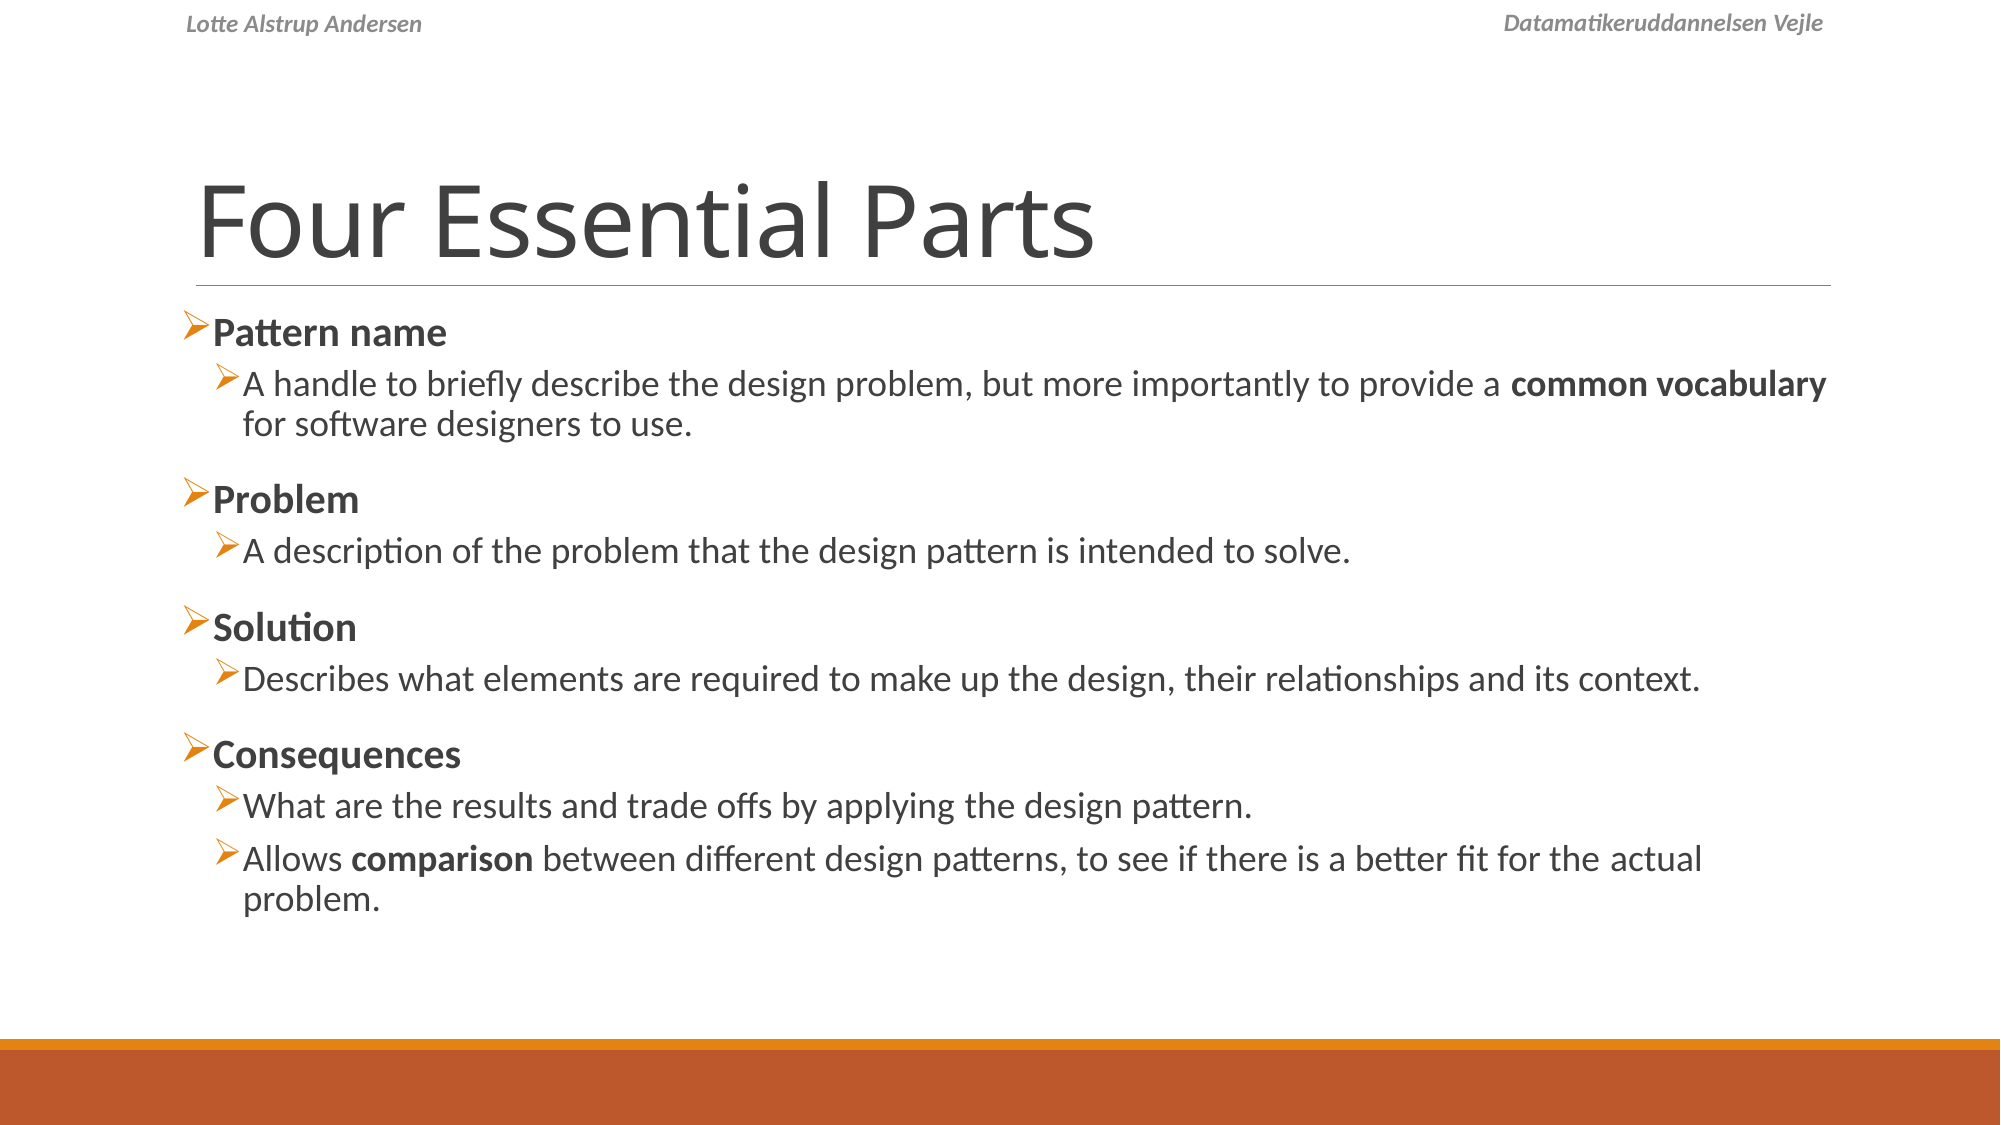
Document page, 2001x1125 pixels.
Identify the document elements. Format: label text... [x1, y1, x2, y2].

title Four Essential Parts [180, 47, 1830, 285]
list Pattern name A handle to briefly describe the design problem, but more importantly to provide a common vocabulary for software designers to use. Problem A description of the problem that the design pattern is intended to solve. Solution Describes what elements are required to make up the design, their relationships and its context. Consequences What are the results and trade offs by applying the design pattern. Allows comparison between different design patterns, to see if there is a better fit for the actual problem. [180, 302, 1830, 963]
